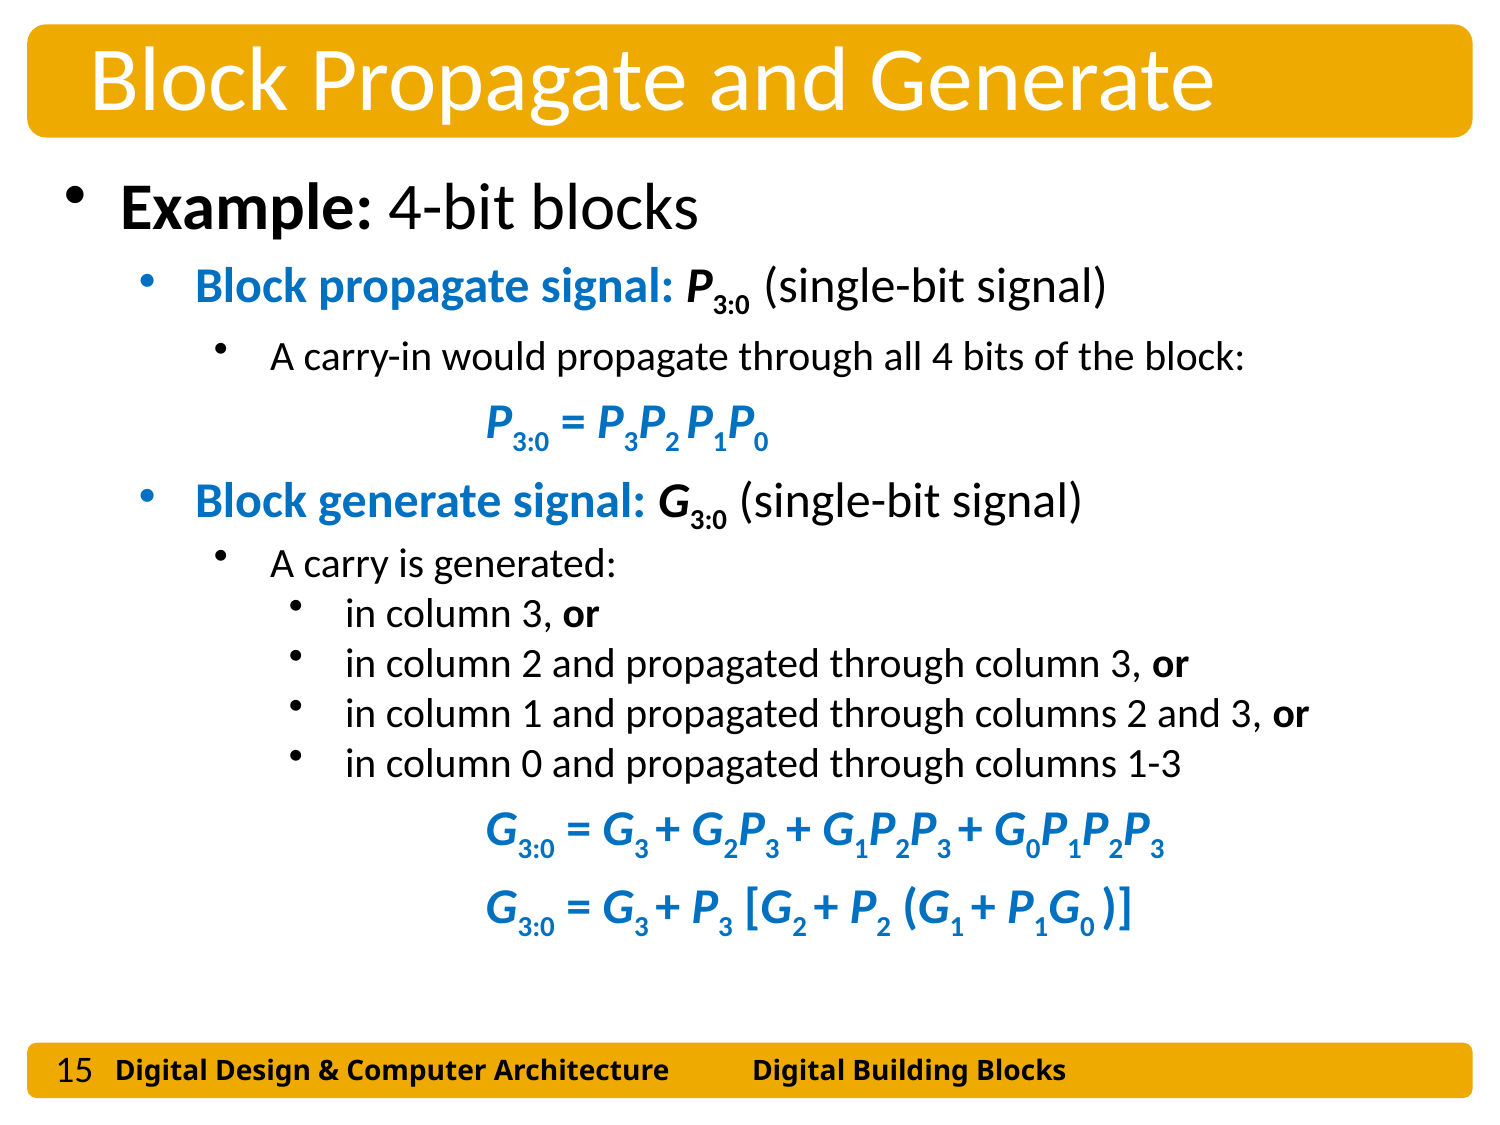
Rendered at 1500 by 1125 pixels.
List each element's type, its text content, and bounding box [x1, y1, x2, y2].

slide_number 15 [40, 1037, 164, 1096]
text_box Block Propagate and Generate [75, 11, 1375, 136]
text_box Example: 4-bit blocks Block propagate signal: P3:0 (single-bit signal) A carry-in would propagate through all 4 bits of the block: P3:0 = P3P2 P1P0 Block generate signal: G3:0 (single-bit signal) A carry is generated: in column 3, or in column 2 and propagated through column 3, or in column 1 and propagated through columns 2 and 3, or in column 0 and propagated through columns 1-3 G3:0 = G3 + G2P3 + G1P2P3 + G0P1P2P3 G3:0 = G3 + P3 [G2 + P2 (G1 + P1G0 )] [49, 155, 1412, 1006]
